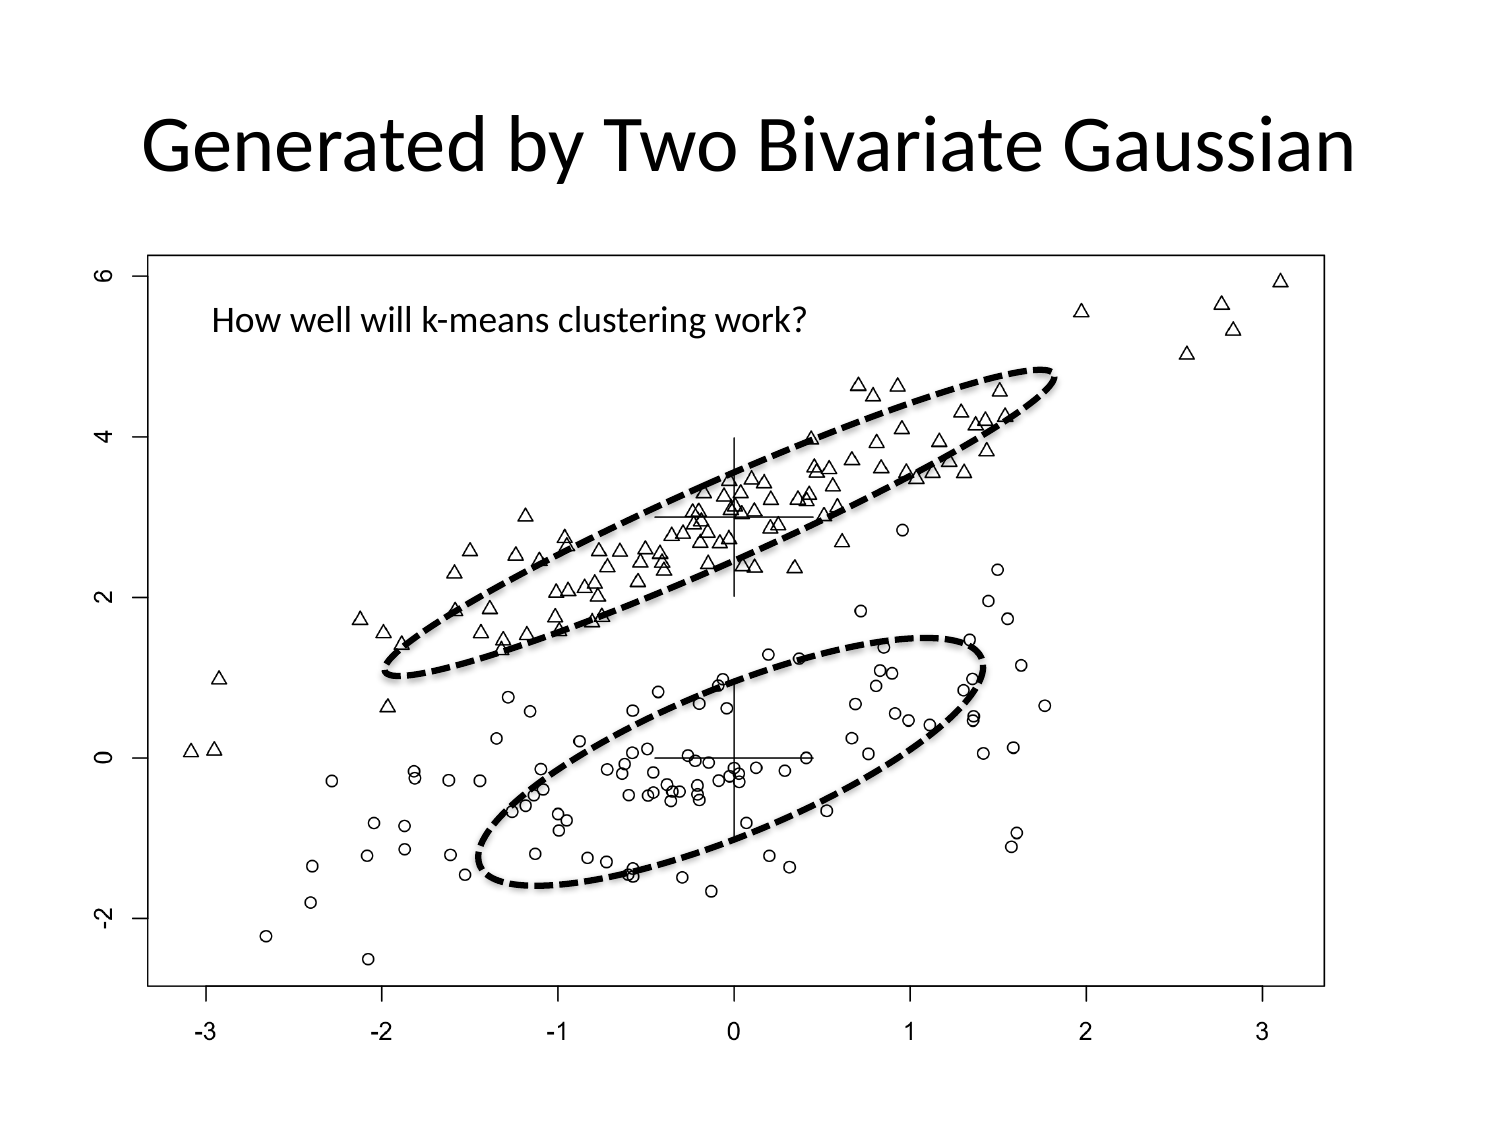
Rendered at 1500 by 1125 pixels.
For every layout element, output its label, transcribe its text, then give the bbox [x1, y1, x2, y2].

picture [74, 223, 1354, 1061]
title Generated by Two Bivariate Gaussian [75, 45, 1425, 233]
